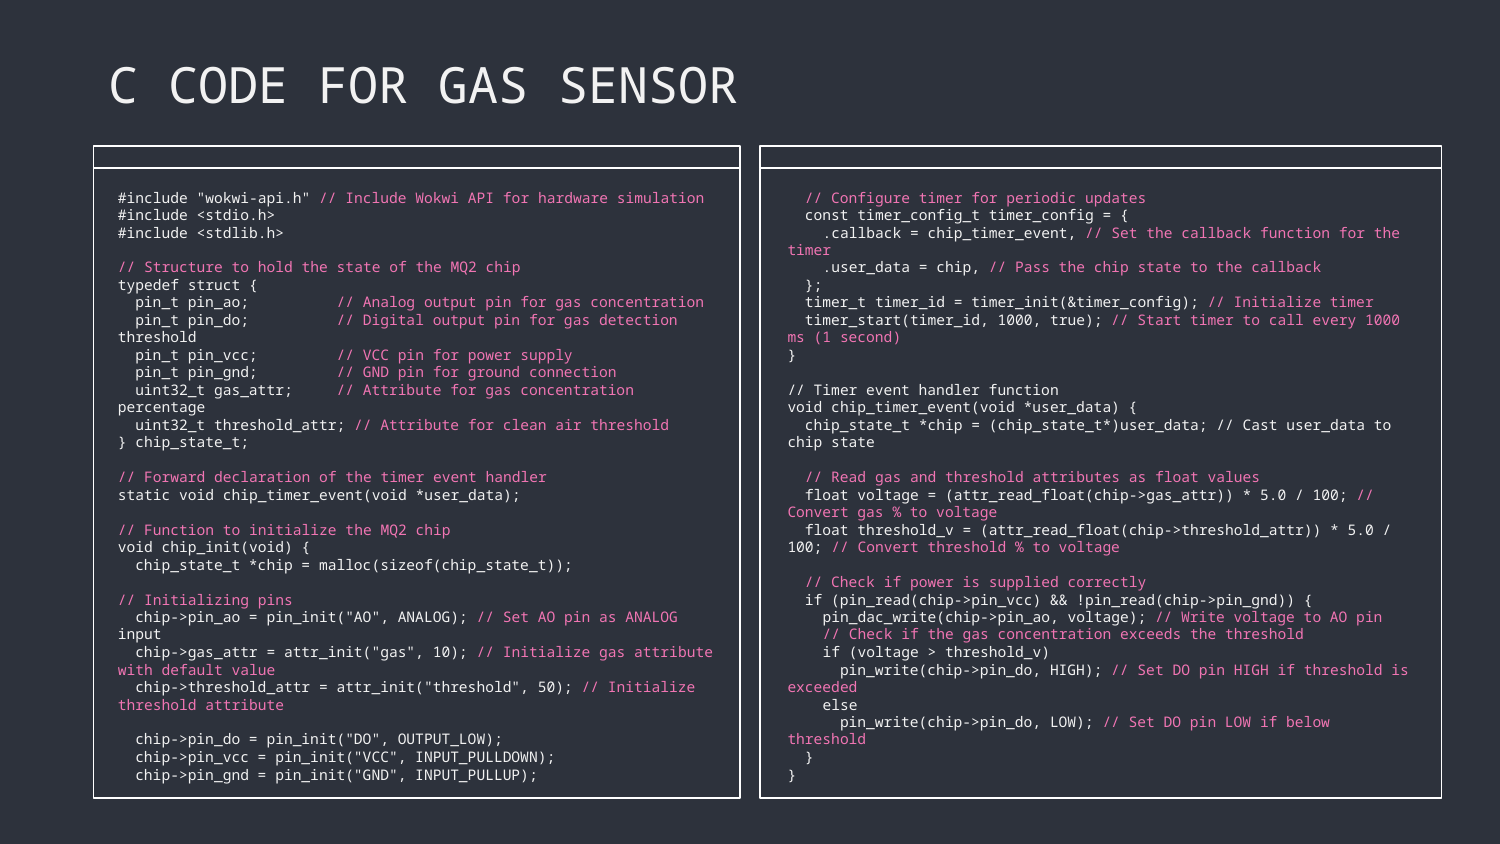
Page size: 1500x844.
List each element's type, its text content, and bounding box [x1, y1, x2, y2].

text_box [759, 145, 1442, 799]
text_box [93, 145, 741, 799]
text_box C CODE FOR GAS SENSOR [93, 45, 772, 121]
